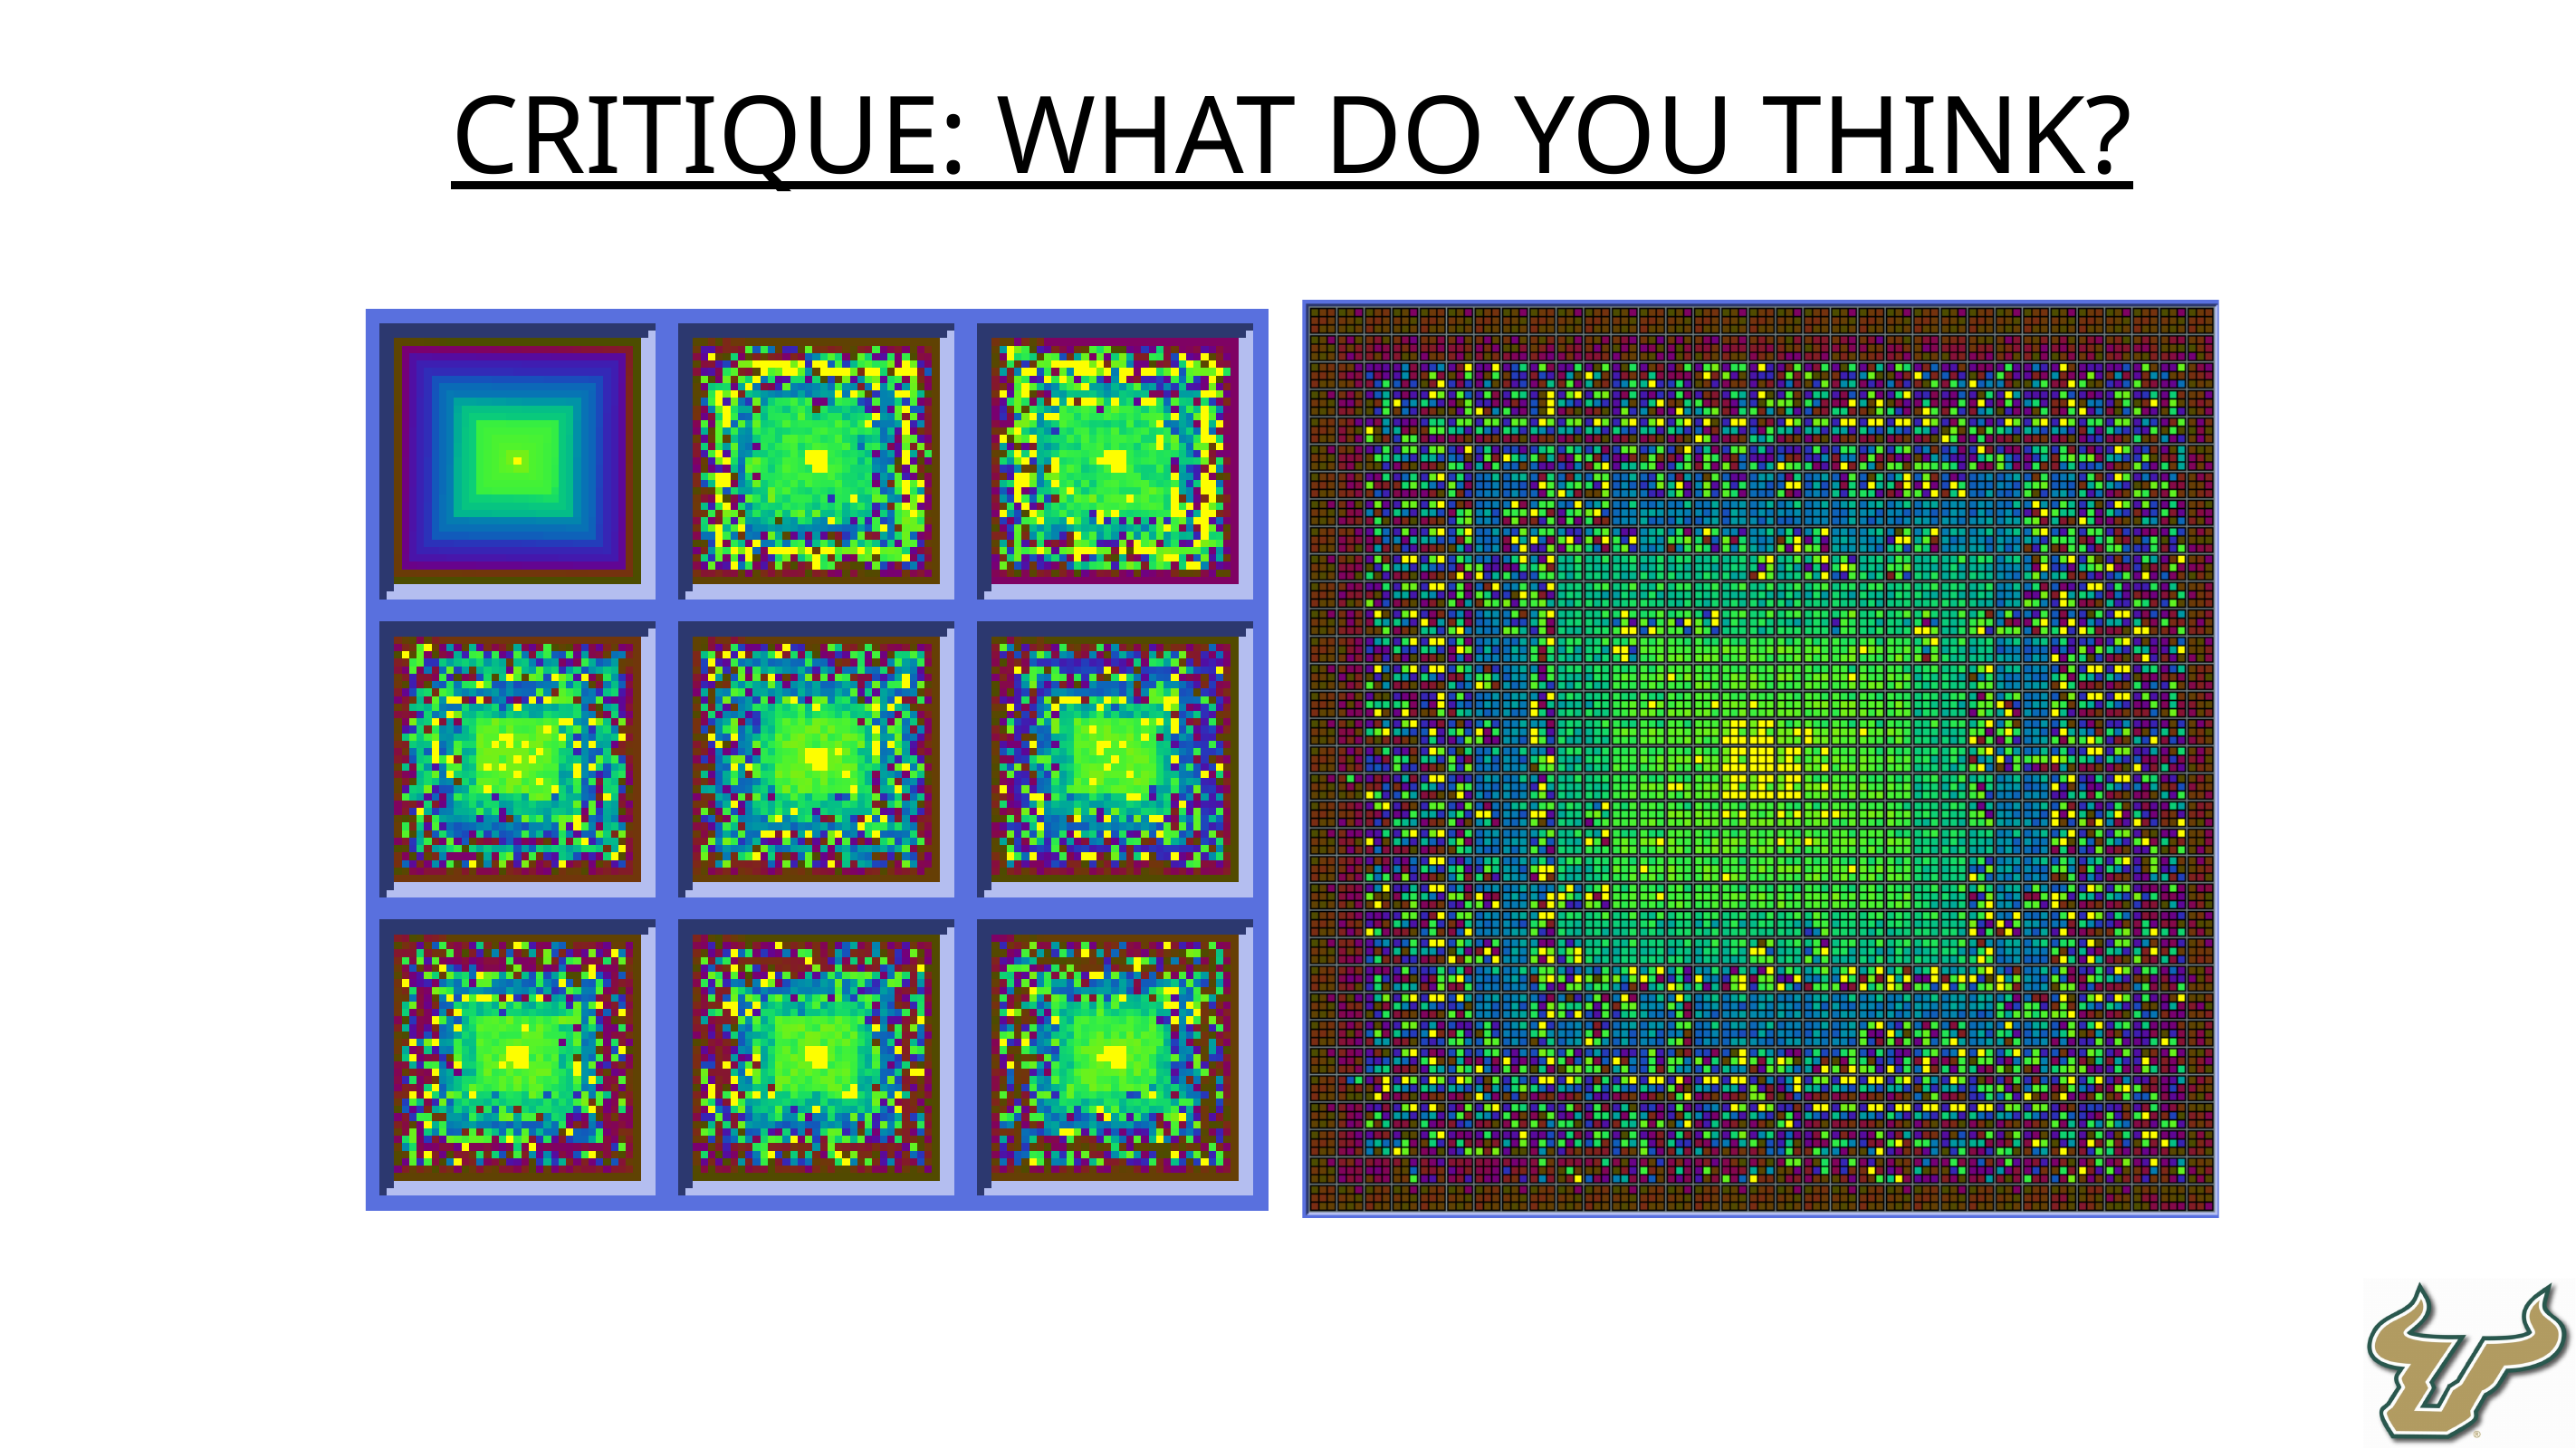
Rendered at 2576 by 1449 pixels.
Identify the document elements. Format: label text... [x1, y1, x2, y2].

text_box [1302, 300, 2219, 1218]
list critique: what do you think? [337, 56, 2239, 222]
text_box [365, 309, 1269, 1211]
picture [2363, 1278, 2576, 1448]
